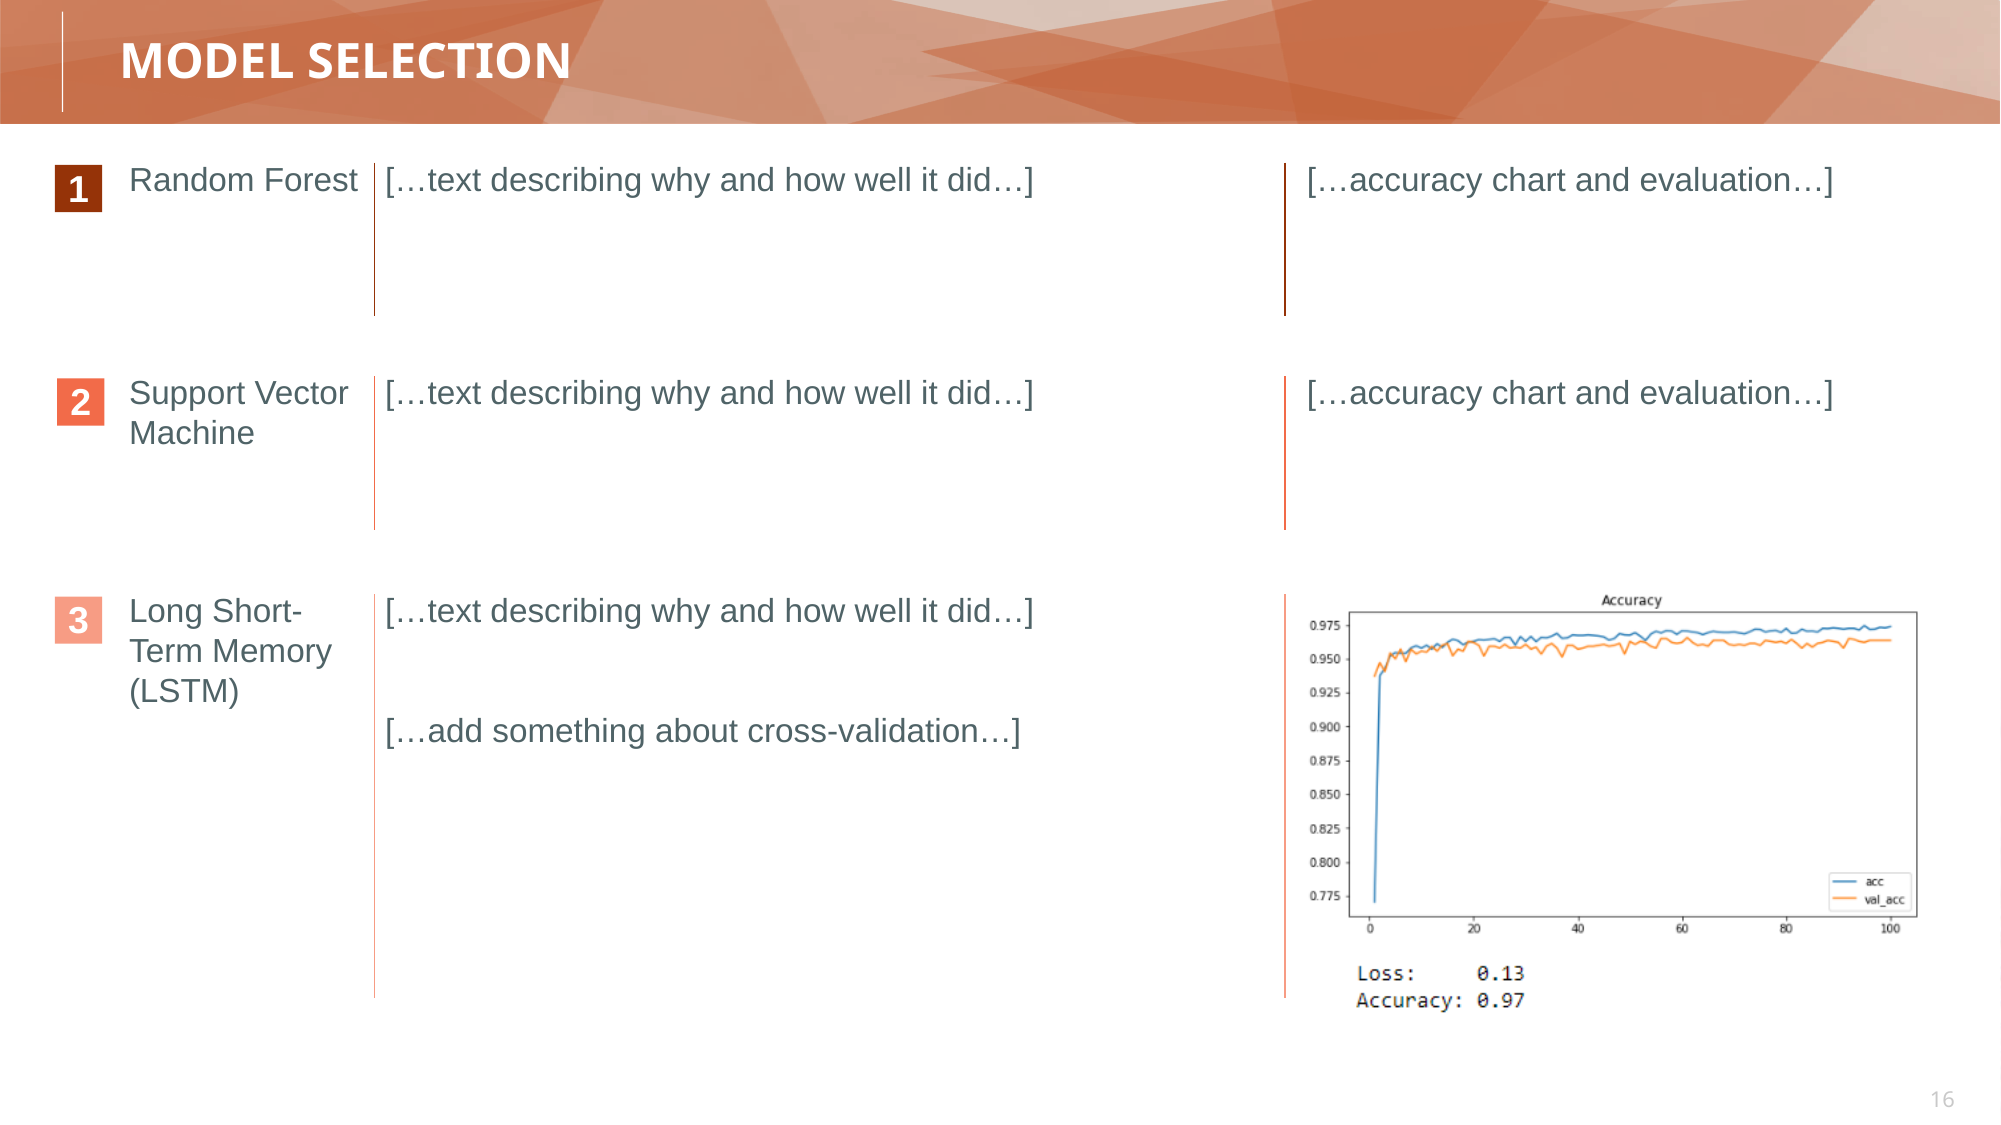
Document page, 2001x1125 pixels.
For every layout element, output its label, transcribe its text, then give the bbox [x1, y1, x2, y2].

picture [1296, 589, 1931, 939]
picture [1351, 960, 1543, 1014]
text_box Long Short-Term Memory (LSTM) [129, 589, 364, 718]
text_box […text describing why and how well it did…] [385, 157, 1275, 312]
title MODEL SELECTION [104, 22, 1970, 101]
text_box […text describing why and how well it did…] [385, 371, 1275, 526]
text_box […text describing why and how well it did…] […add something about cross-validation…] [385, 589, 1275, 998]
slide_number ‹#› [1488, 1088, 1955, 1112]
text_box […accuracy chart and evaluation…] [1306, 157, 1950, 312]
text_box 1 [54, 164, 103, 213]
text_box 2 [57, 378, 105, 426]
text_box […accuracy chart and evaluation…] [1306, 371, 1950, 526]
text_box Support Vector Machine [129, 371, 364, 500]
text_box 3 [54, 596, 103, 644]
picture [0, 0, 2001, 1125]
text_box Random Forest [129, 157, 364, 287]
